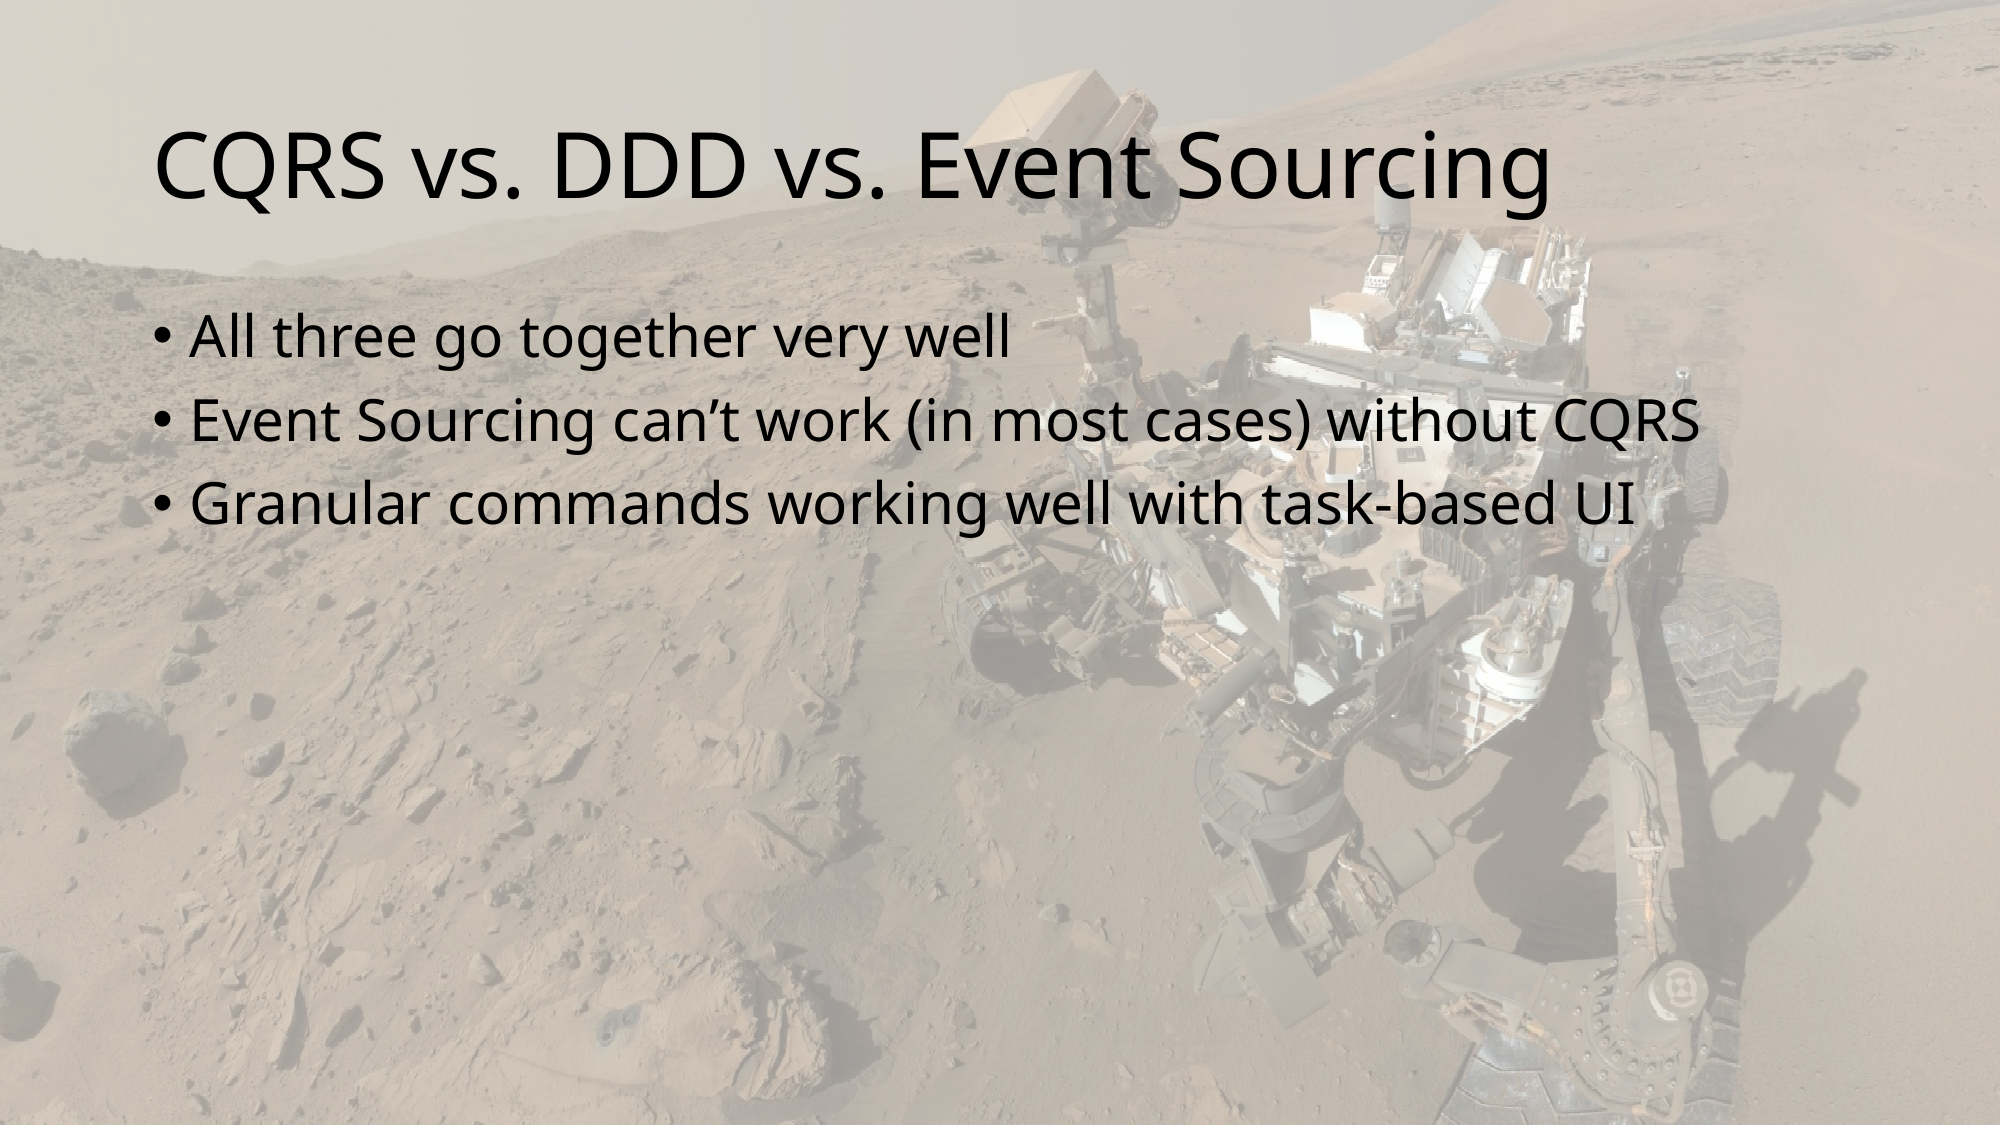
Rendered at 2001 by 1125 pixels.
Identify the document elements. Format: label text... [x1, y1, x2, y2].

title CQRS vs. DDD vs. Event Sourcing [137, 59, 1863, 278]
list All three go together very well Event Sourcing can’t work (in most cases) without CQRS Granular commands working well with task-based UI [137, 299, 1863, 1014]
